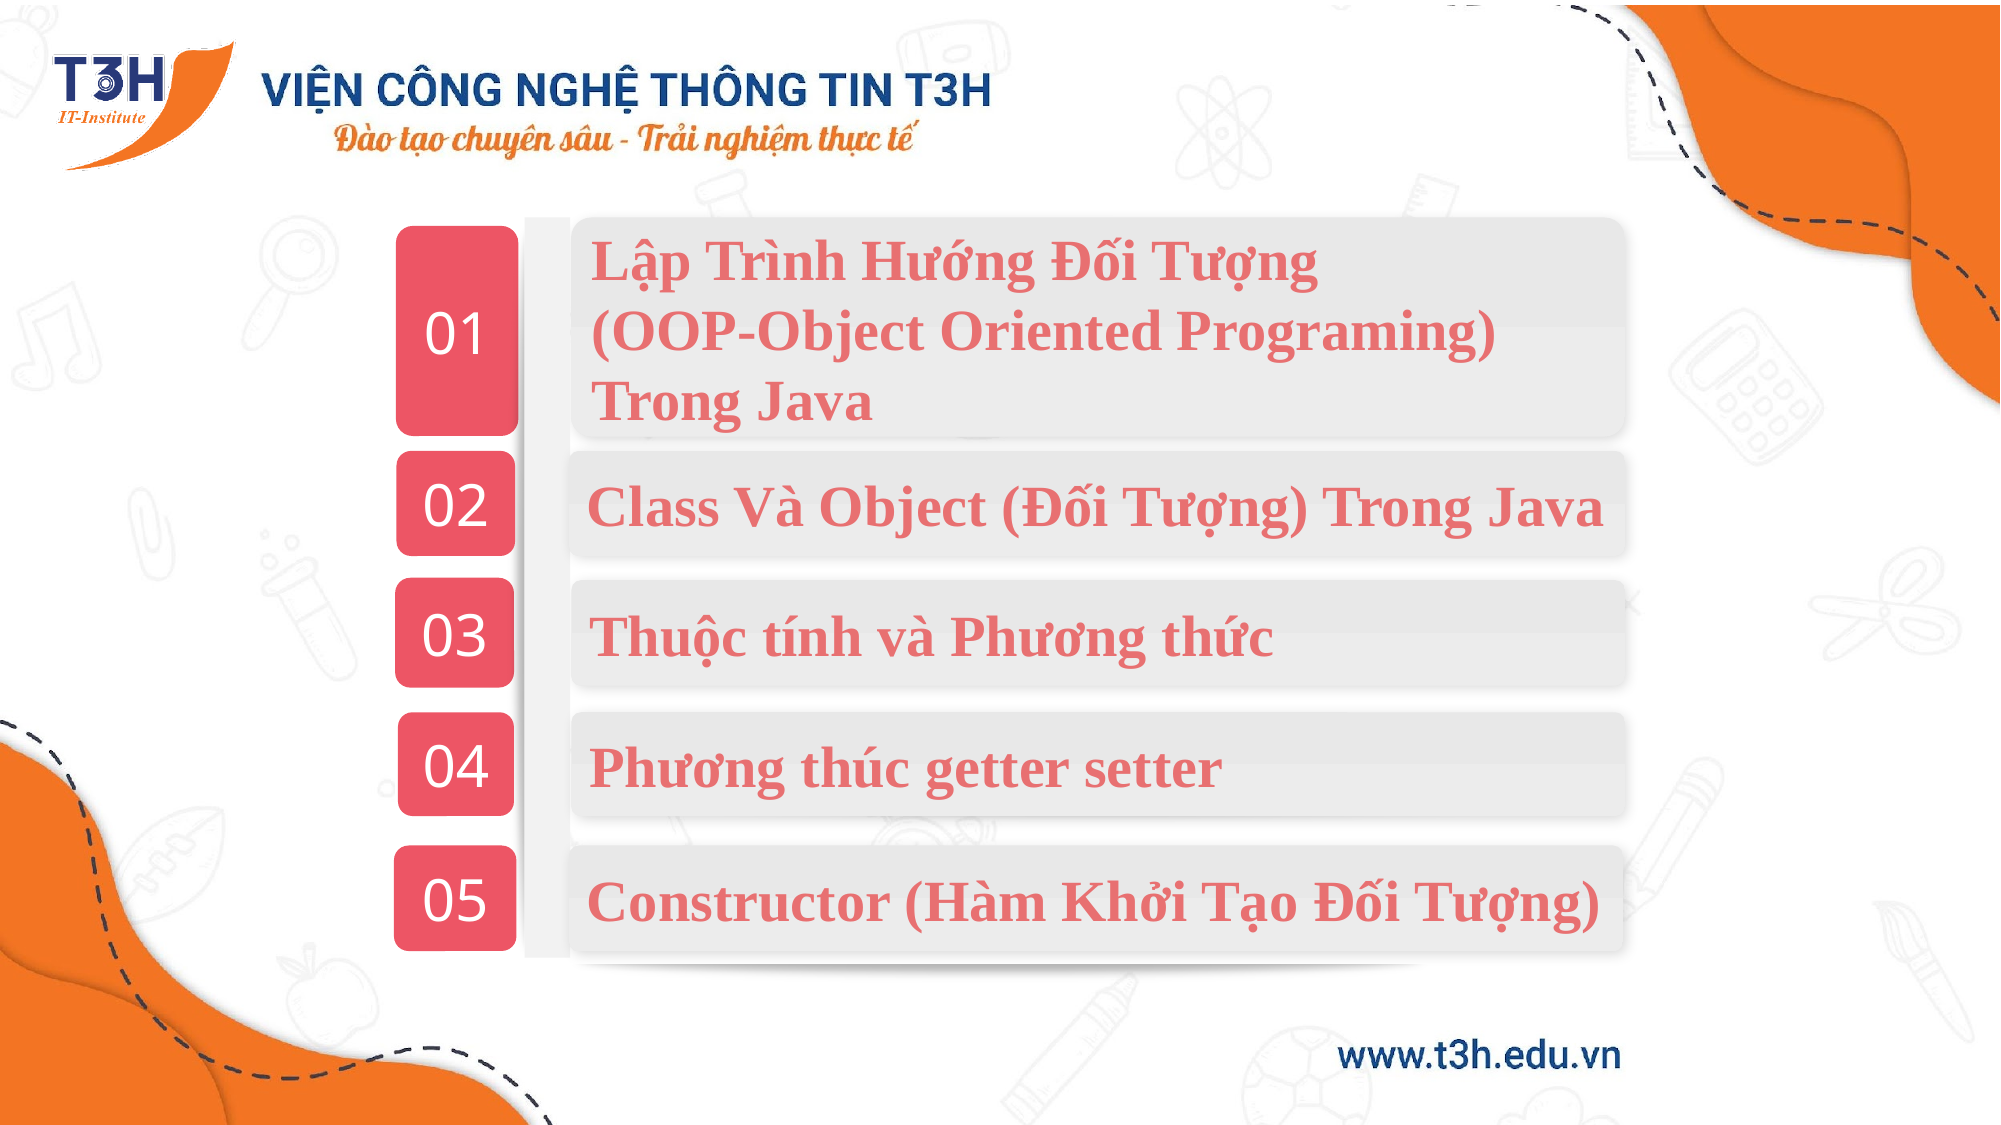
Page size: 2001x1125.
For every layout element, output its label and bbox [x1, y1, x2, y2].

picture [0, 5, 2000, 1125]
text_box [568, 450, 1626, 558]
text_box [571, 711, 1626, 827]
text_box [394, 710, 515, 822]
text_box [503, 217, 571, 965]
text_box [394, 577, 498, 696]
